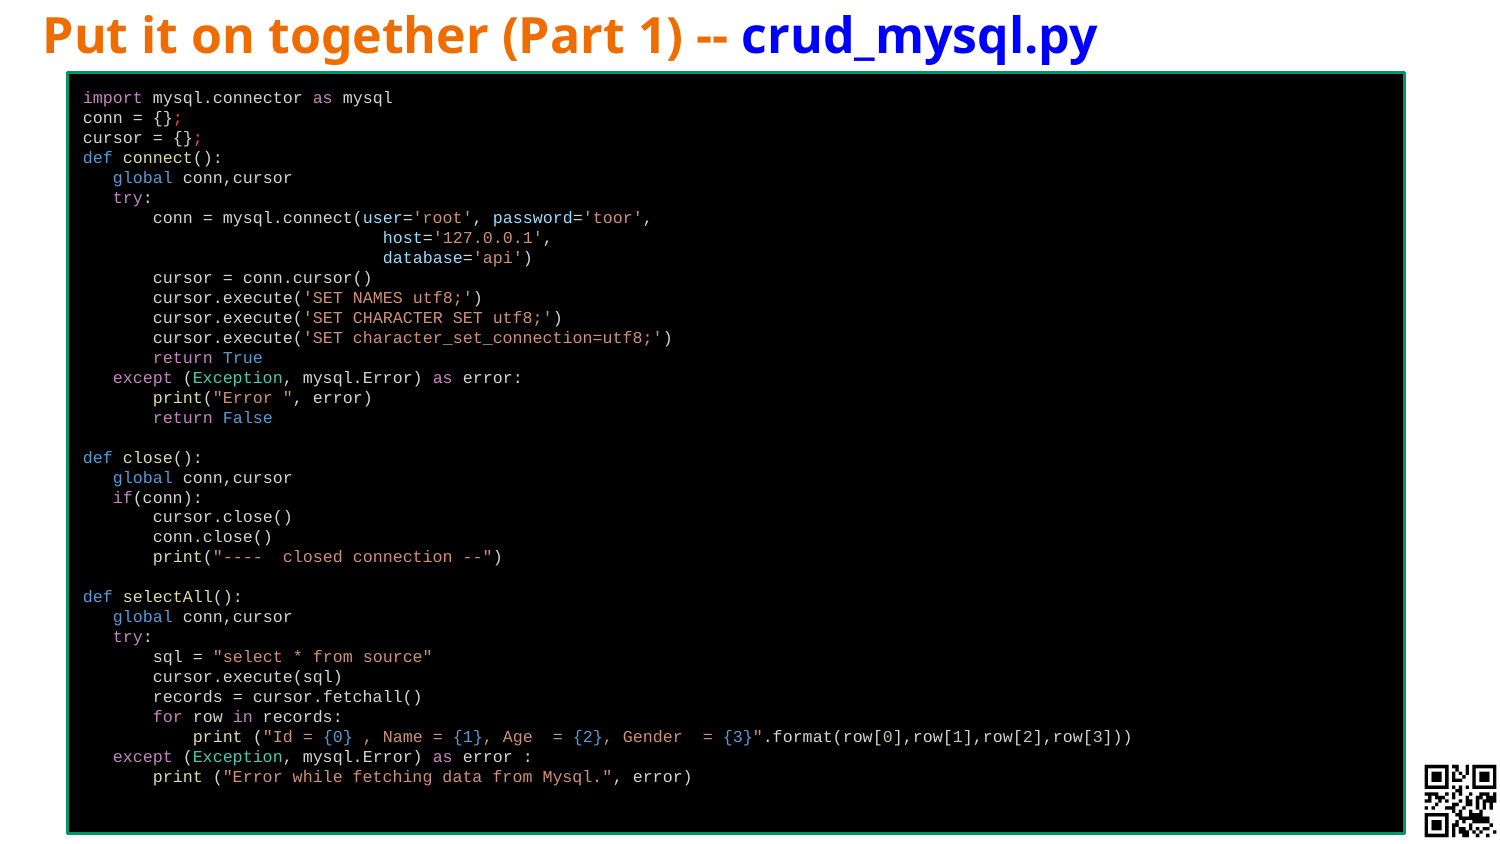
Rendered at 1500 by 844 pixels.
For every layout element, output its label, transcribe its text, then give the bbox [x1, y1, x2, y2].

title Put it on together (Part 1) -- crud_mysql.py [27, 0, 1488, 63]
picture [1421, 762, 1500, 839]
text_box import mysql.connector as mysql conn = {}; cursor = {}; def connect(): global conn,cursor try: conn = mysql.connect(user='root', password='toor', host='127.0.0.1', database='api') cursor = conn.cursor() cursor.execute('SET NAMES utf8;') cursor.execute('SET CHARACTER SET utf8;') cursor.execute('SET character_set_connection=utf8;') return True except (Exception, mysql.Error) as error: print("Error ", error) return False def close(): global conn,cursor if(conn): cursor.close() conn.close() print("---- closed connection --") def selectAll(): global conn,cursor try: sql = "select * from source" cursor.execute(sql) records = cursor.fetchall() for row in records: print ("Id = {0} , Name = {1}, Age = {2}, Gender = {3}".format(row[0],row[1],row[2],row[3])) except (Exception, mysql.Error) as error : print ("Error while fetching data from Mysql.", error) [67, 72, 1405, 834]
